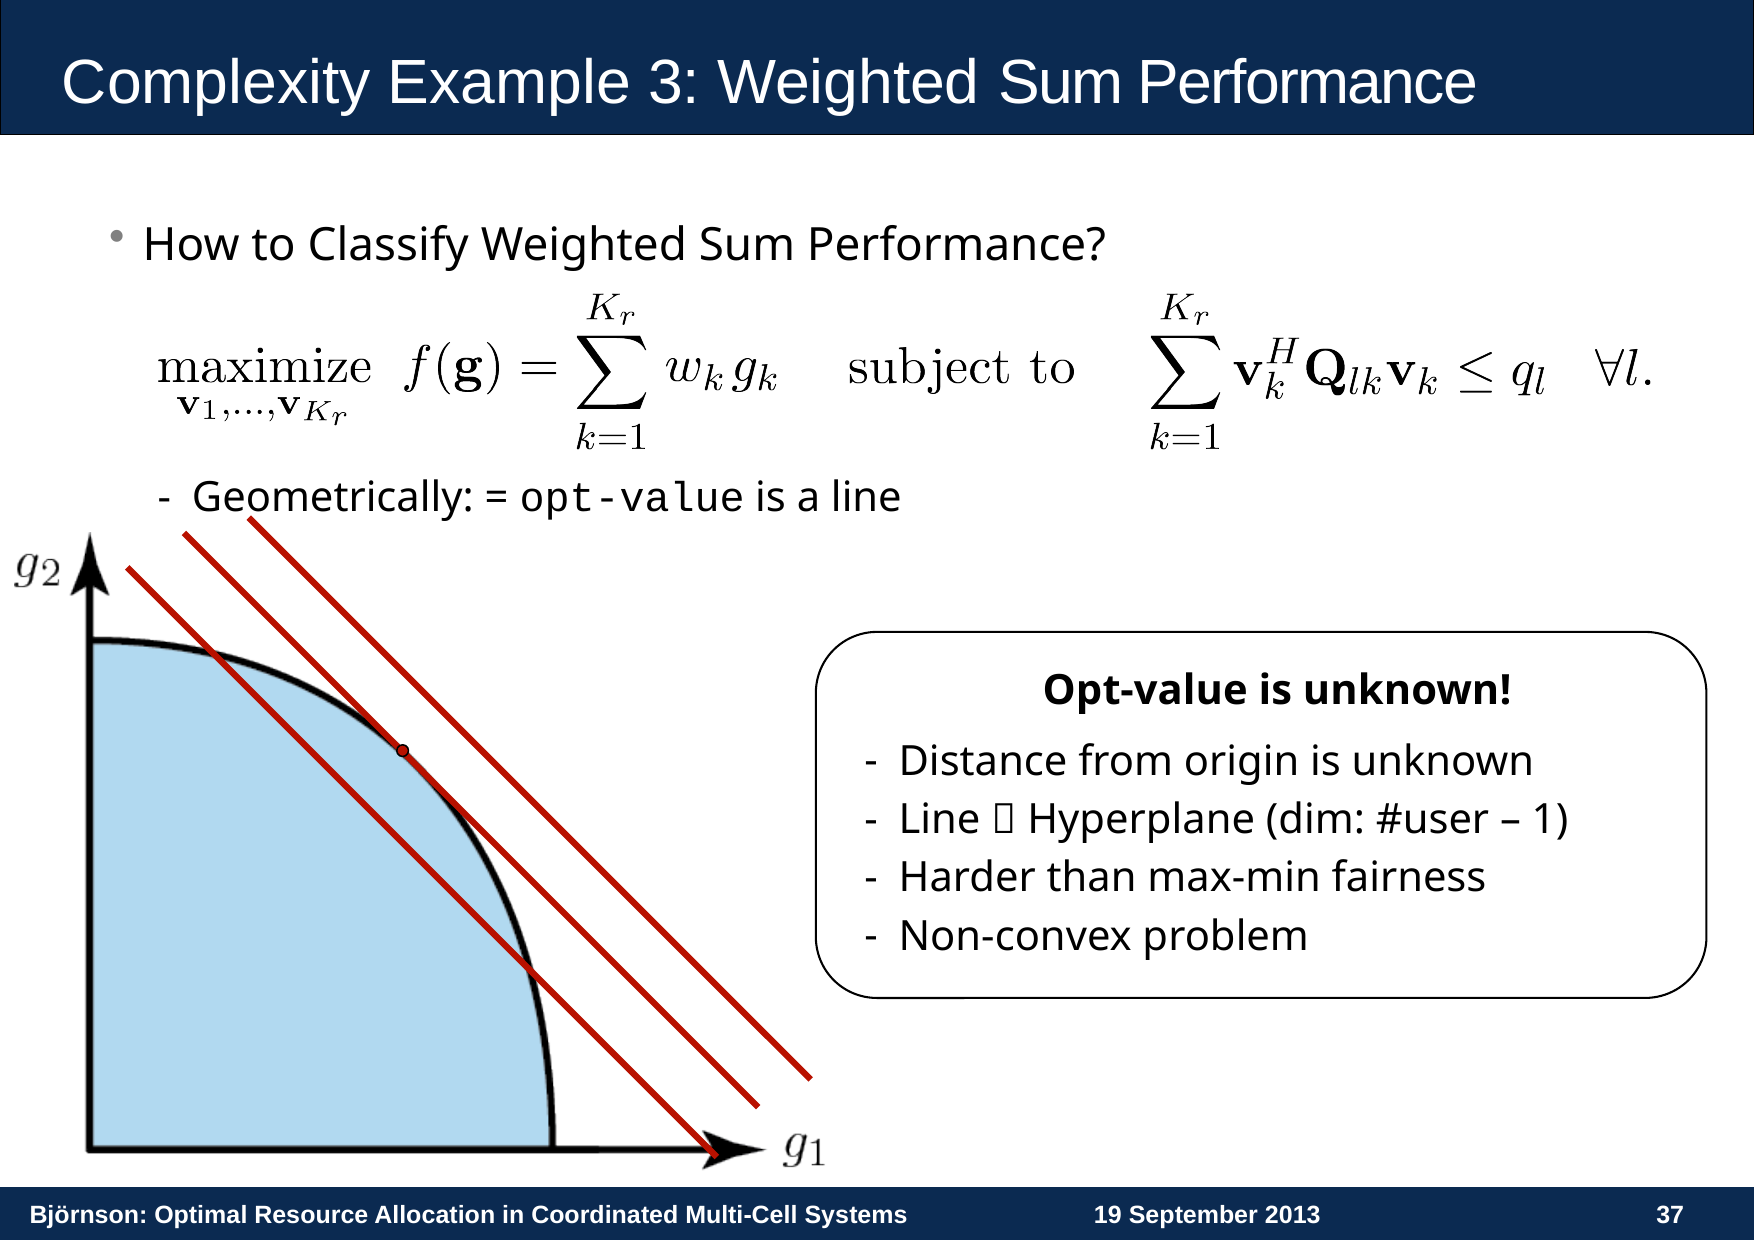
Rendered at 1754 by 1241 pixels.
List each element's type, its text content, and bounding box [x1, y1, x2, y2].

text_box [723, 1088, 759, 1108]
picture [156, 287, 1655, 491]
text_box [126, 567, 718, 1158]
text_box Opt-value is unknown! Distance from origin is unknown Line  Hyperplane (dim: #user – 1) Harder than max-min fairness Non-convex problem [831, 655, 1754, 1046]
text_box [183, 532, 243, 565]
footer 19 September 2013 [829, 1180, 1586, 1241]
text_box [248, 517, 811, 1080]
picture [14, 532, 827, 1176]
text_box [831, 631, 1707, 998]
title Complexity Example 3: Weighted Sum Performance [61, 22, 1663, 135]
slide_number Björnson: Optimal Resource Allocation in Coordinated Multi-Cell Systems [14, 1181, 829, 1241]
slide_number 37 [1627, 1180, 1714, 1241]
